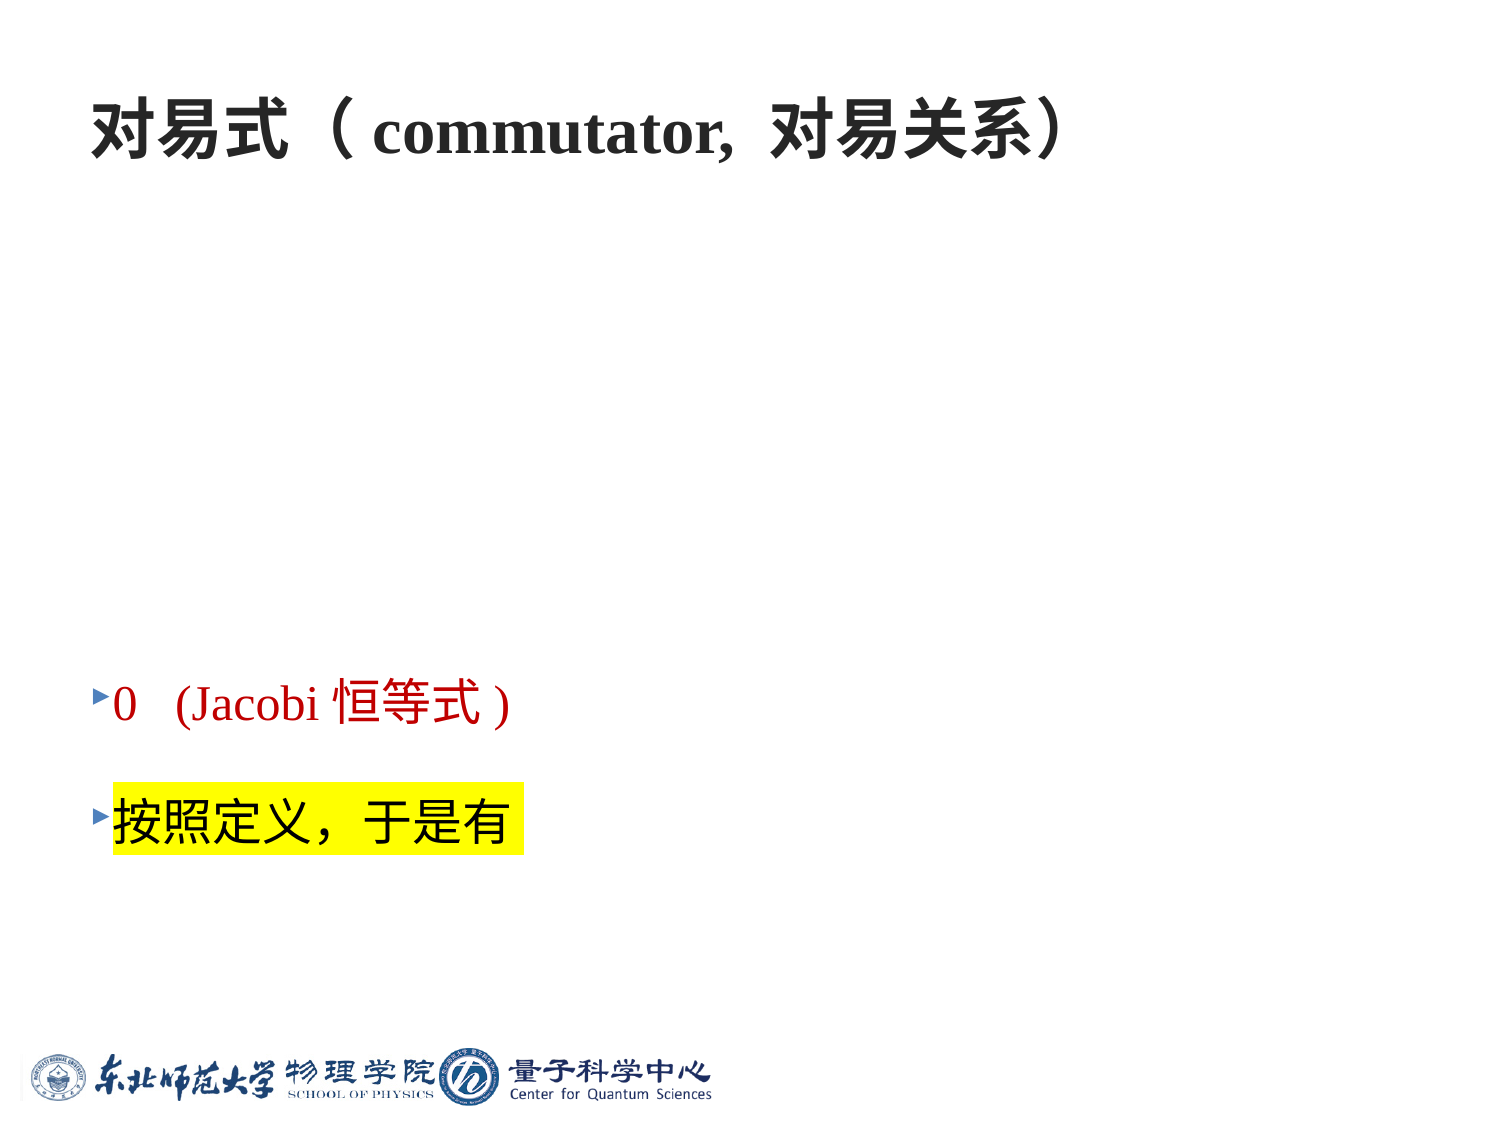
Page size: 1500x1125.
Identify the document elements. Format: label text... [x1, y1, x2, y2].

picture [20, 1046, 719, 1108]
title 对易式（commutator, 对易关系） [75, 45, 1425, 209]
